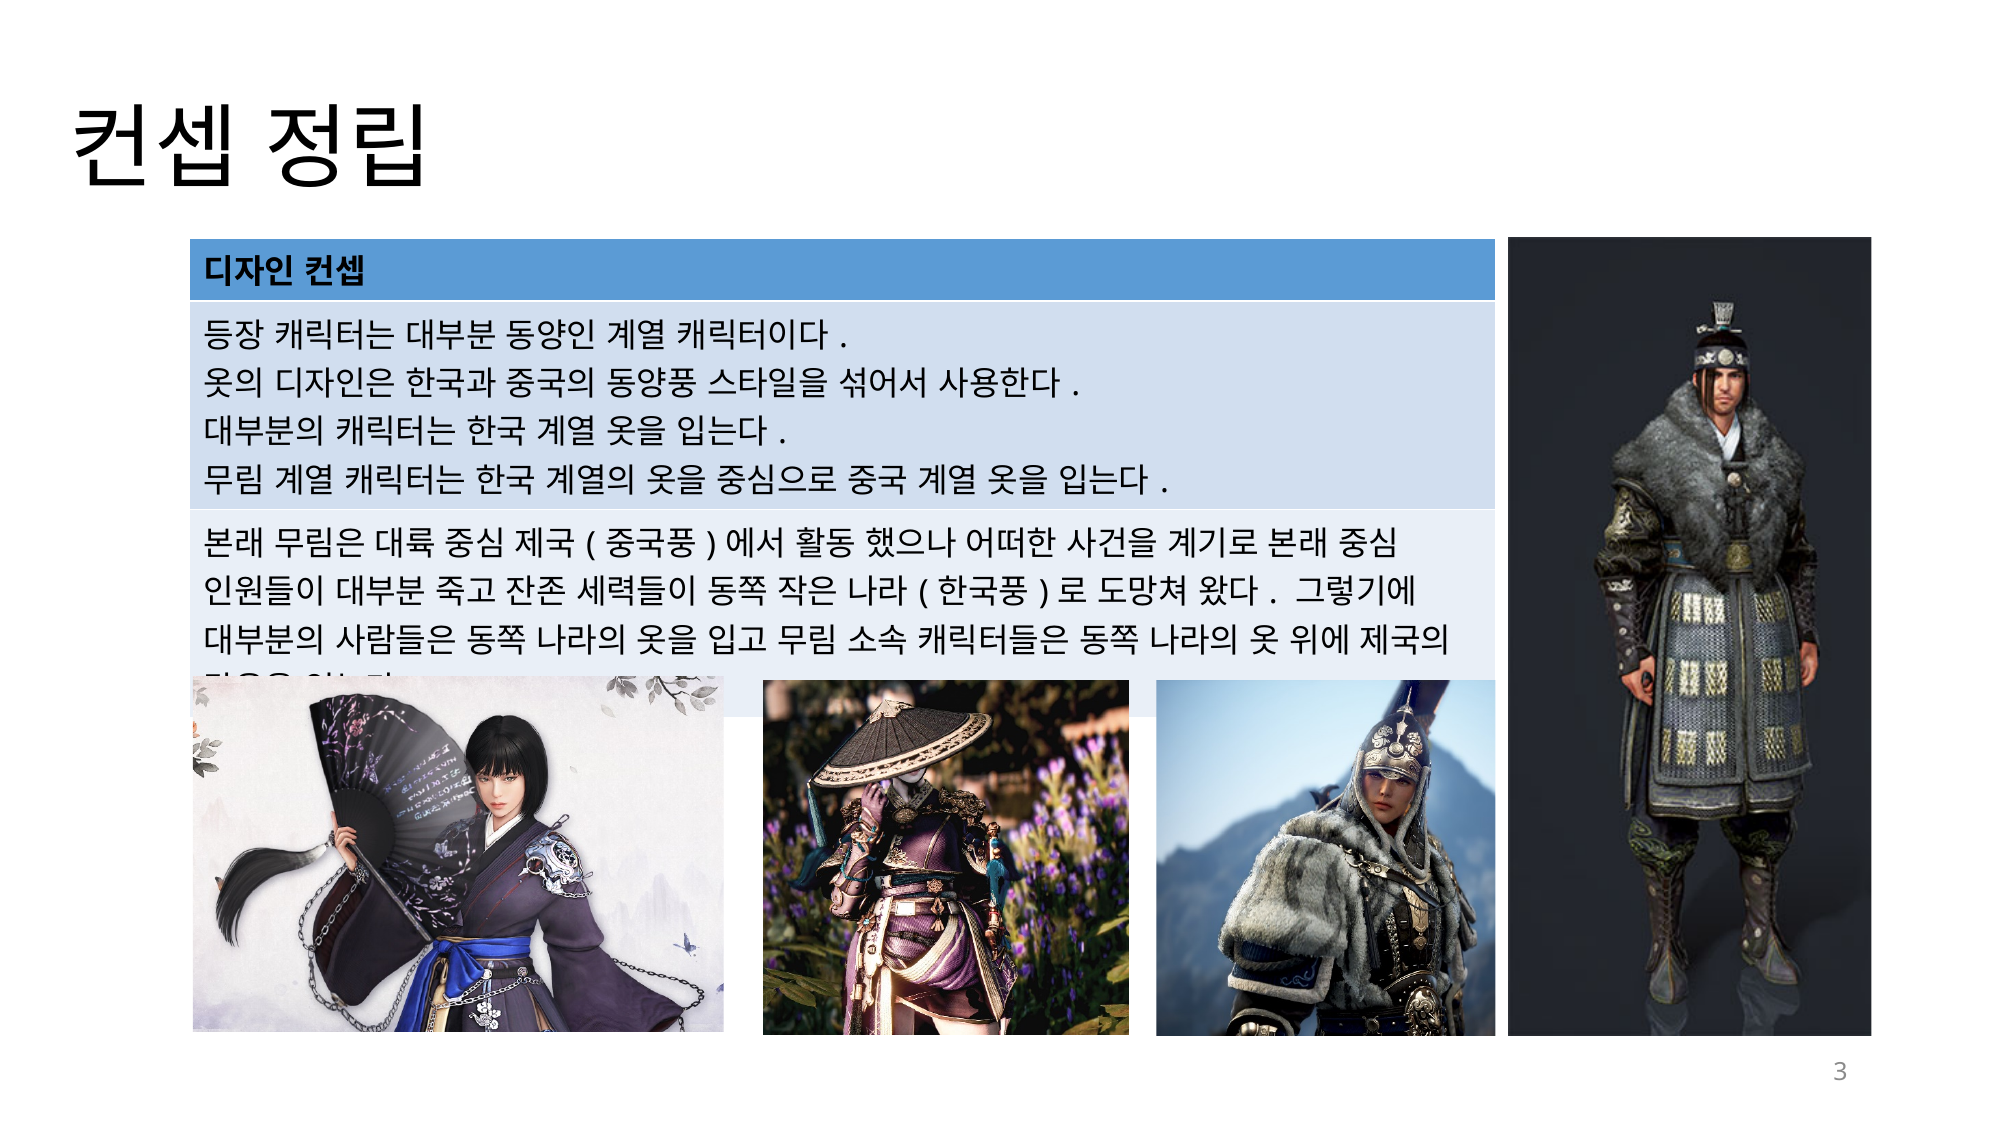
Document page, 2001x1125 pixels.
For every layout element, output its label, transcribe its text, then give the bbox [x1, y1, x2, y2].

table_header 디자인 컨셉 [190, 239, 1495, 300]
slide_number 3 [1412, 1042, 1863, 1103]
table_cell 본래 무림은 대륙 중심 제국(중국풍)에서 활동 했으나 어떠한 사건을 계기로 본래 중심 인원들이 대부분 죽고 잔존 세력들이 동쪽 작은 나라(한국풍)로 도망쳐 왔다. 그렇기에 대부분의 사람들은 동쪽 나라의 옷을 입고 무림 소속 캐릭터들은 동쪽 나라의 옷 위에 제국의 갑옷을 입는다. [190, 510, 1495, 717]
picture [1156, 680, 1496, 1036]
picture [1508, 237, 1872, 1036]
table_cell 등장 캐릭터는 대부분 동양인 계열 캐릭터이다. 옷의 디자인은 한국과 중국의 동양풍 스타일을 섞어서 사용한다. 대부분의 캐릭터는 한국 계열 옷을 입는다. 무림 계열 캐릭터는 한국 계열의 옷을 중심으로 중국 계열 옷을 입는다. [190, 302, 1495, 509]
title 컨셉 정립 [55, 62, 1945, 239]
picture [763, 680, 1129, 1035]
picture [192, 676, 724, 1032]
